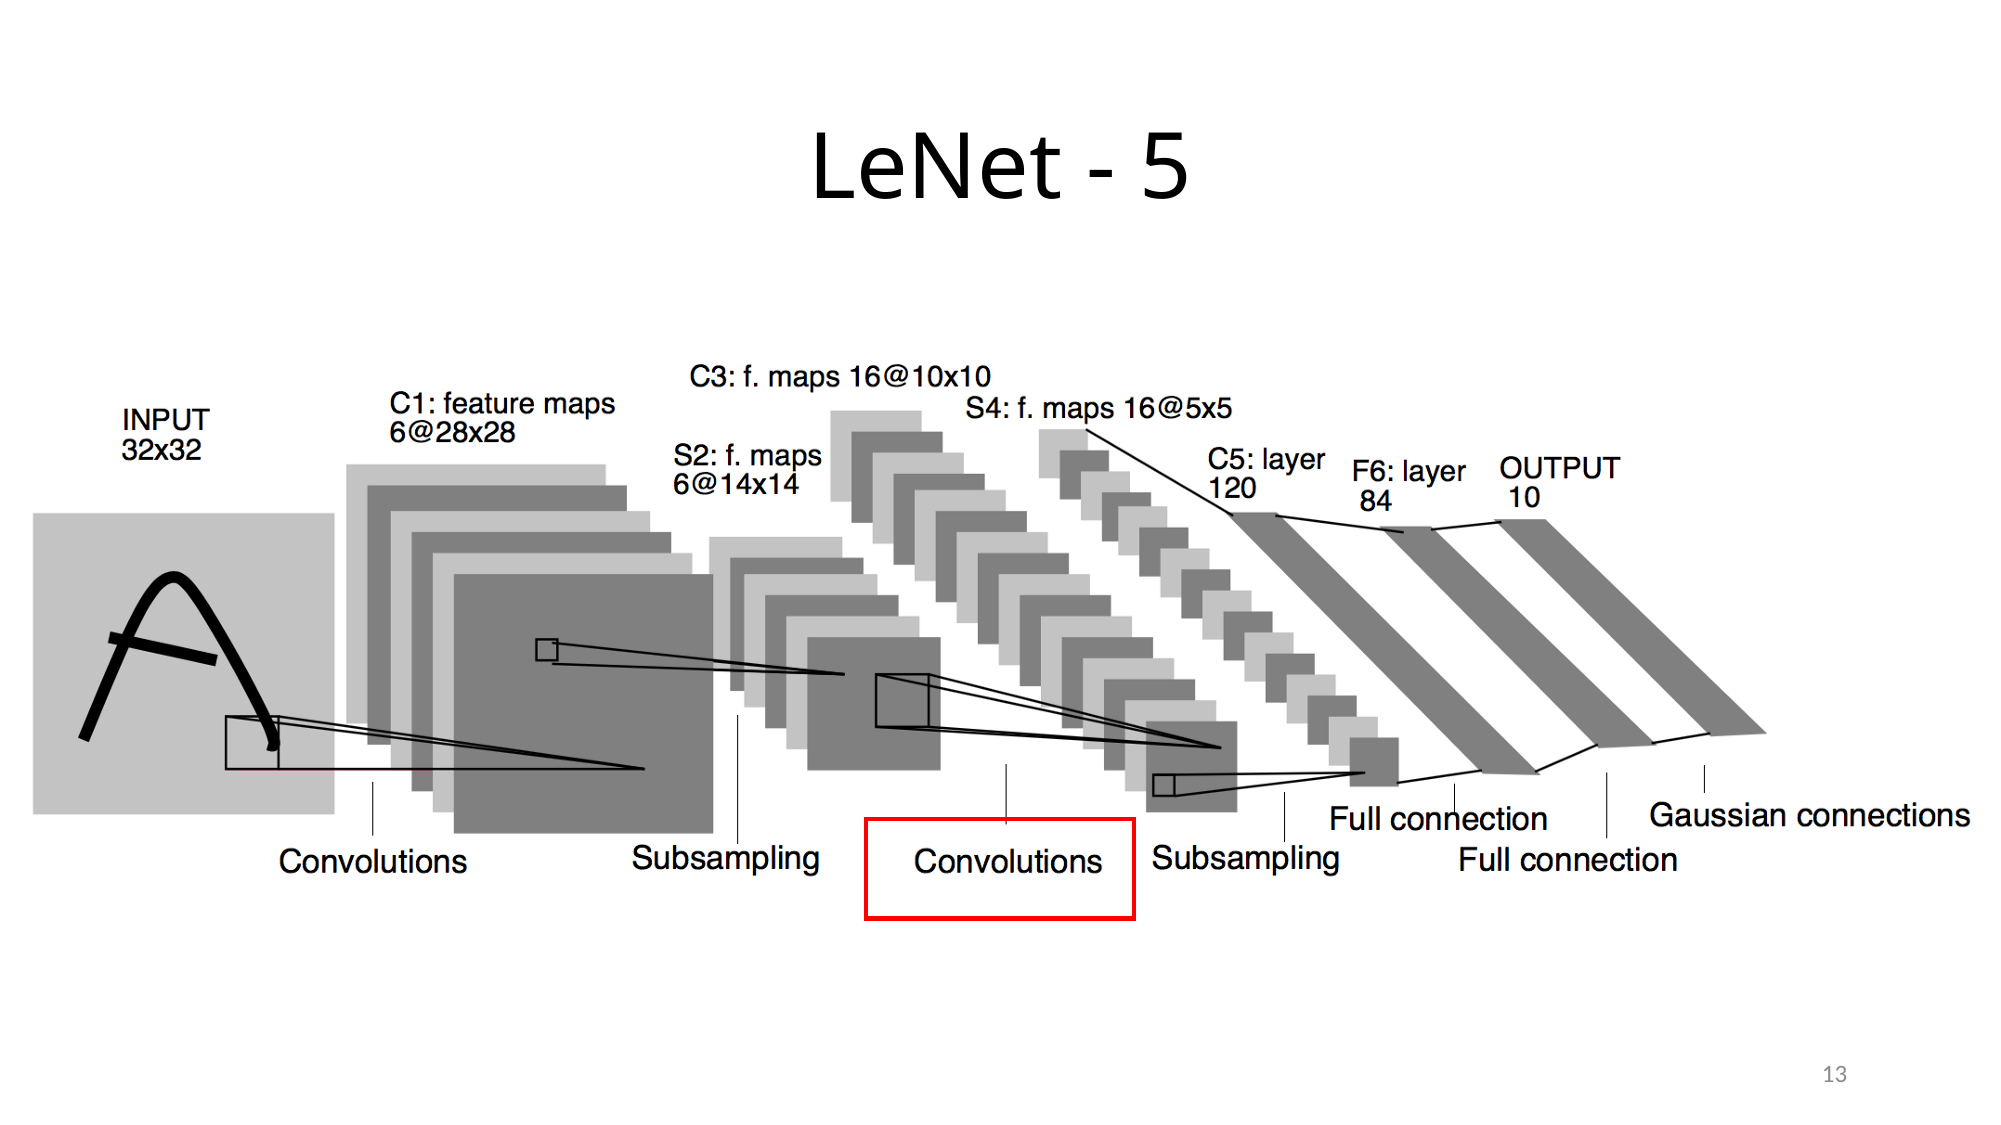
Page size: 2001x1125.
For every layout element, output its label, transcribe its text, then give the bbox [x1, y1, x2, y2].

text_box [865, 894, 1135, 919]
slide_number 13 [1412, 1042, 1863, 1103]
title LeNet - 5 [137, 59, 1863, 278]
picture [0, 341, 2000, 894]
